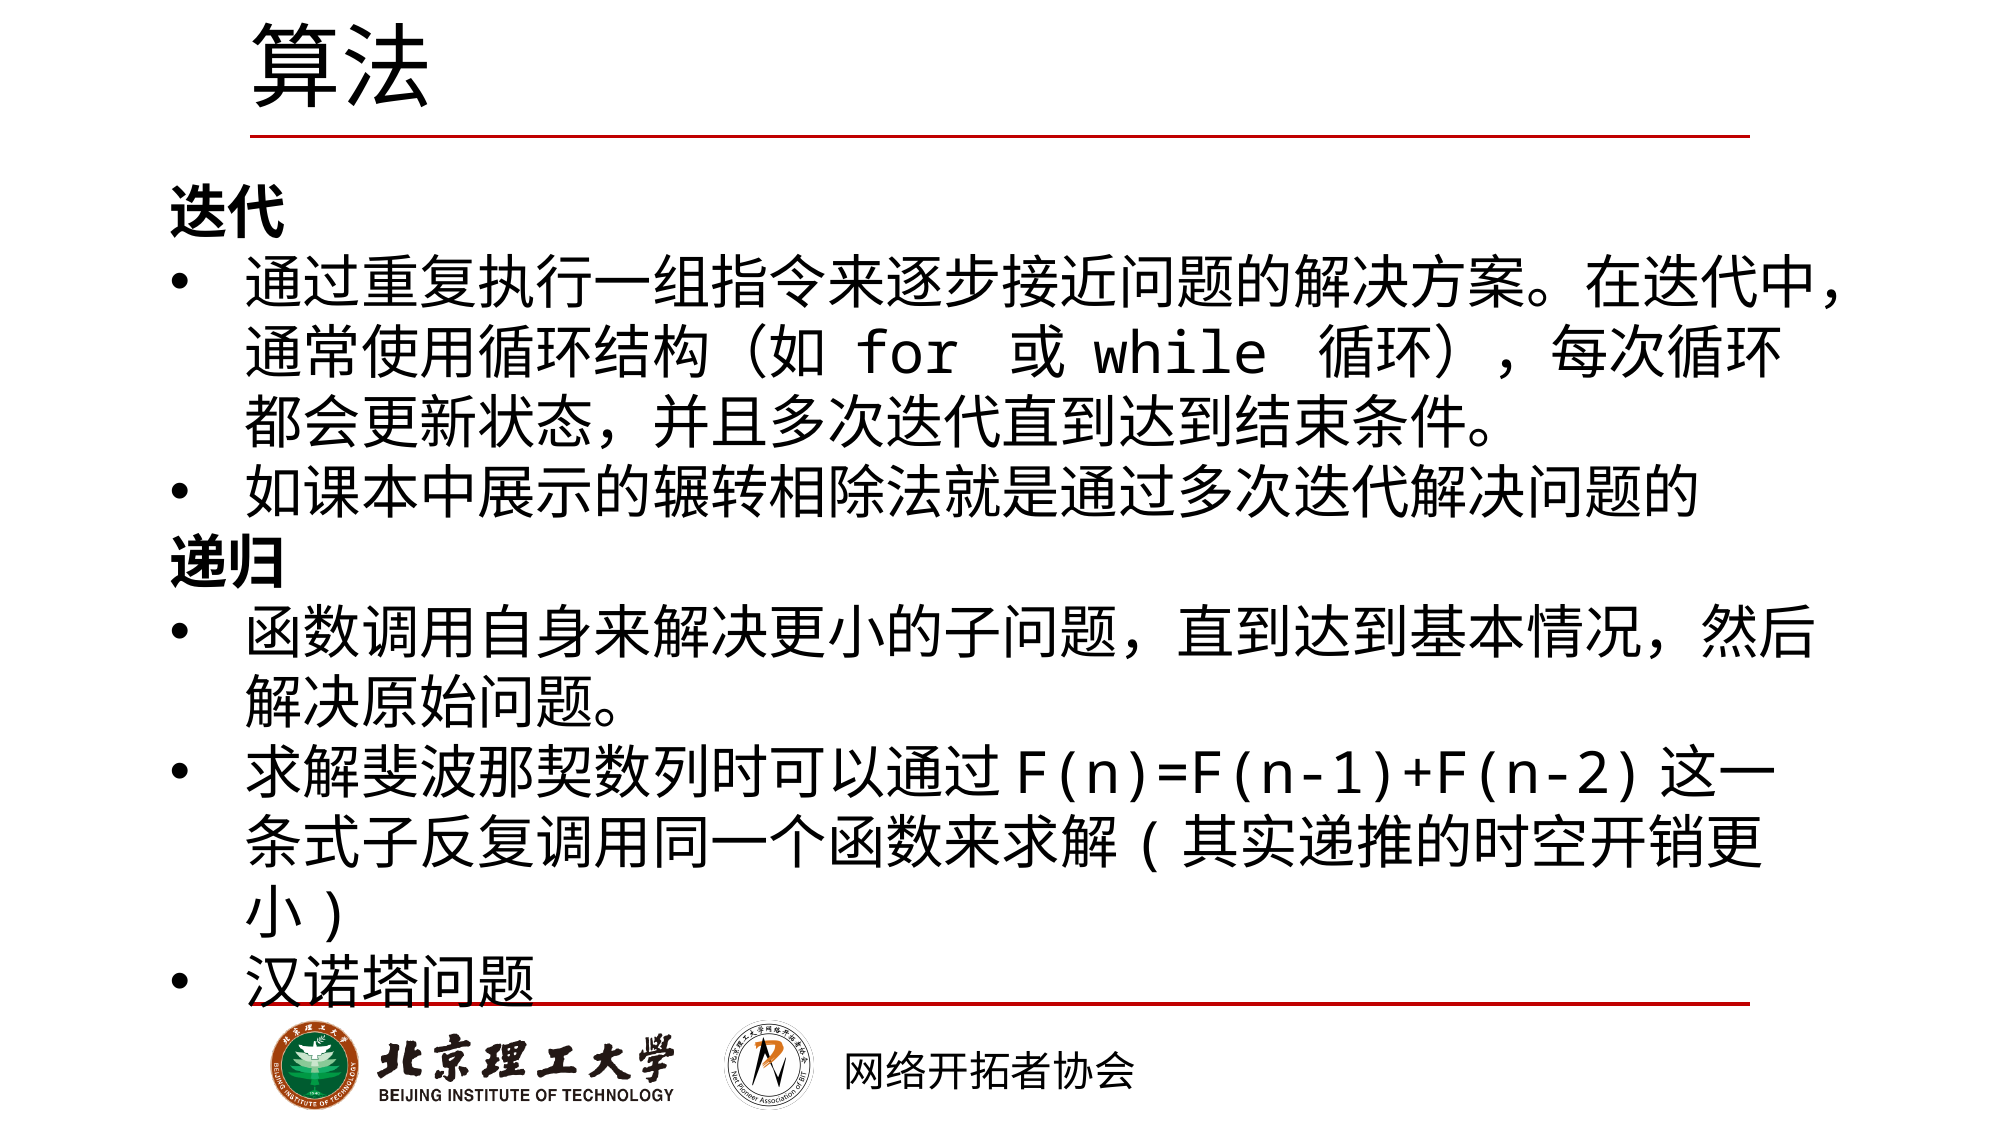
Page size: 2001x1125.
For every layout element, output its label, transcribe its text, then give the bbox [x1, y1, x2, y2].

text_box 网络开拓者协会 [828, 1037, 1402, 1102]
text_box 迭代 通过重复执行一组指令来逐步接近问题的解决方案。在迭代中，通常使用循环结构（如 for 或 while 循环），每次循环都会更新状态，并且多次迭代直到达到结束条件。 如课本中展示的辗转相除法就是通过多次迭代解决问题的 递归 函数调用自身来解决更小的子问题，直到达到基本情况，然后解决原始问题。 求解斐波那契数列时可以通过F(n)=F(n-1)+F(n-2)这一条式子反复调用同一个函数来求解(其实递推的时空开销更小) 汉诺塔问题 [154, 168, 1845, 1023]
text_box 算法 [234, 1, 488, 127]
picture [270, 1020, 674, 1110]
picture [724, 1020, 814, 1110]
